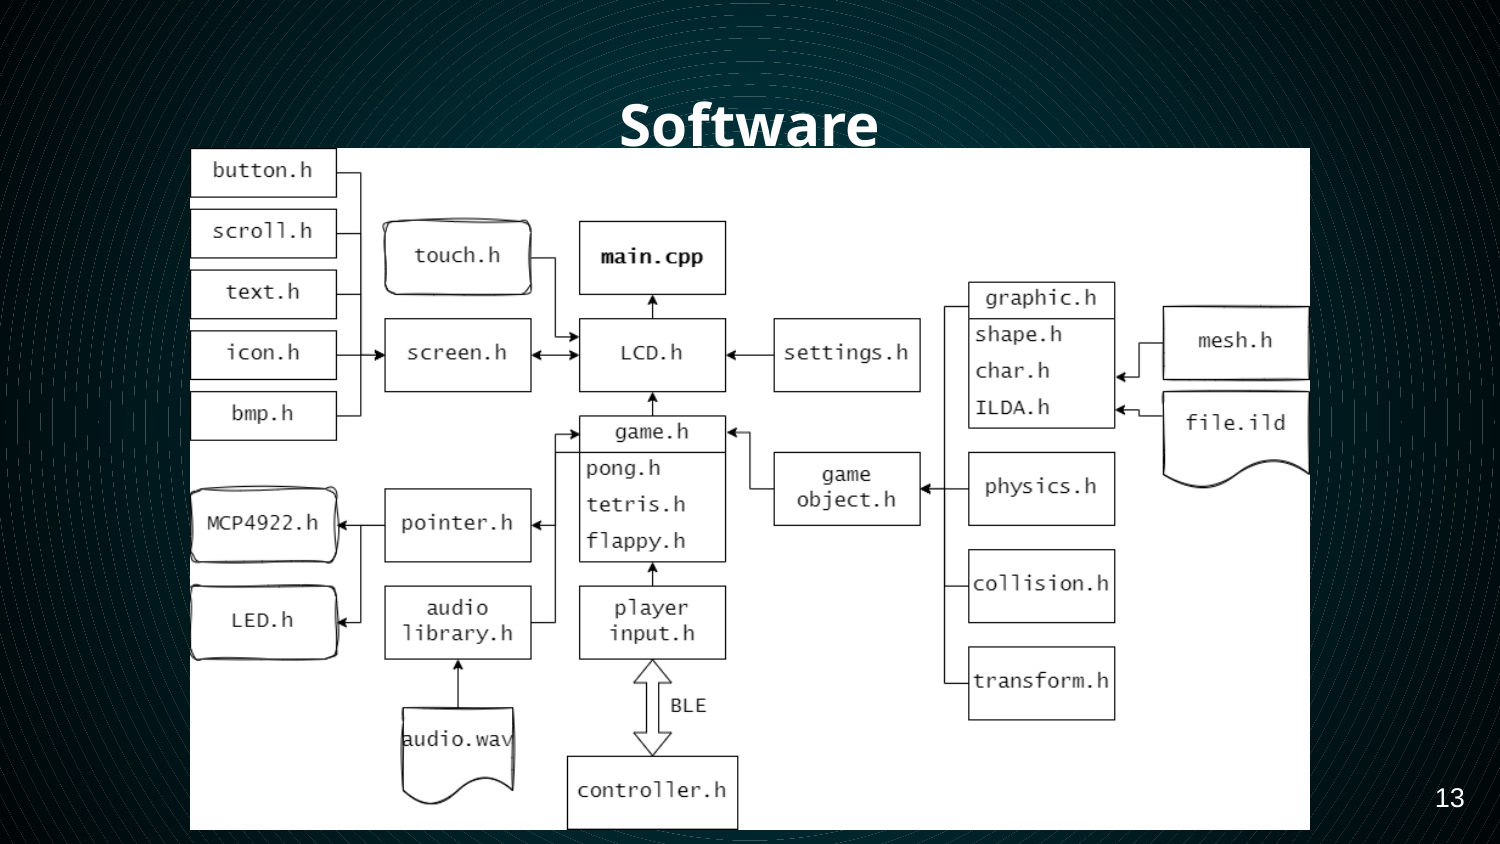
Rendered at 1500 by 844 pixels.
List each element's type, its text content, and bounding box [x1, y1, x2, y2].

picture [190, 148, 1310, 830]
title Software [51, 72, 1449, 167]
slide_number ‹#› [1389, 764, 1480, 830]
